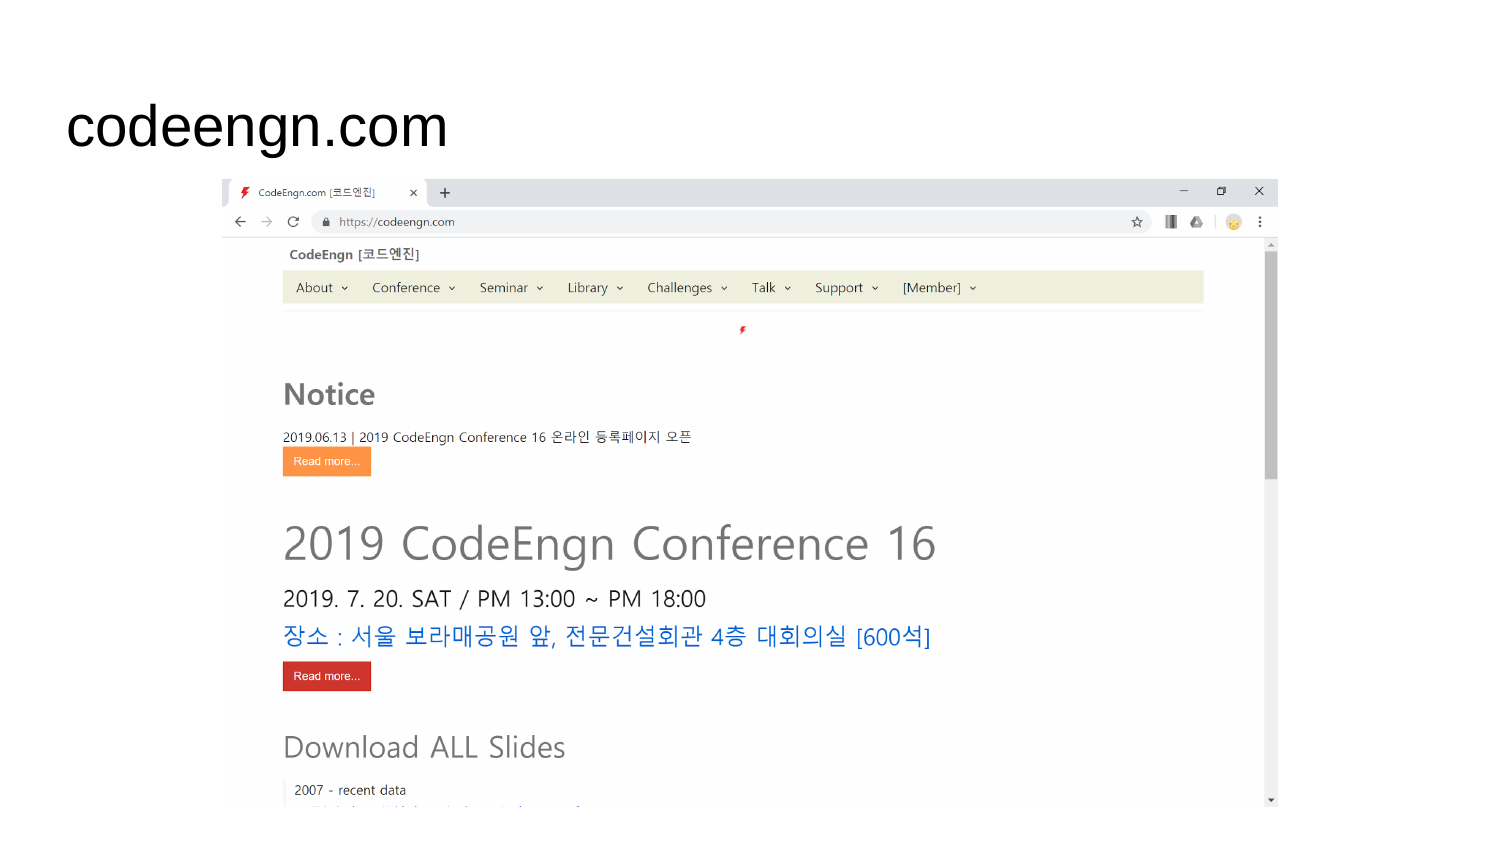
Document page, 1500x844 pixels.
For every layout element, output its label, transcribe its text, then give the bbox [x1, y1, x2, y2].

picture [221, 179, 1278, 807]
title codeengn.com [51, 72, 1449, 167]
